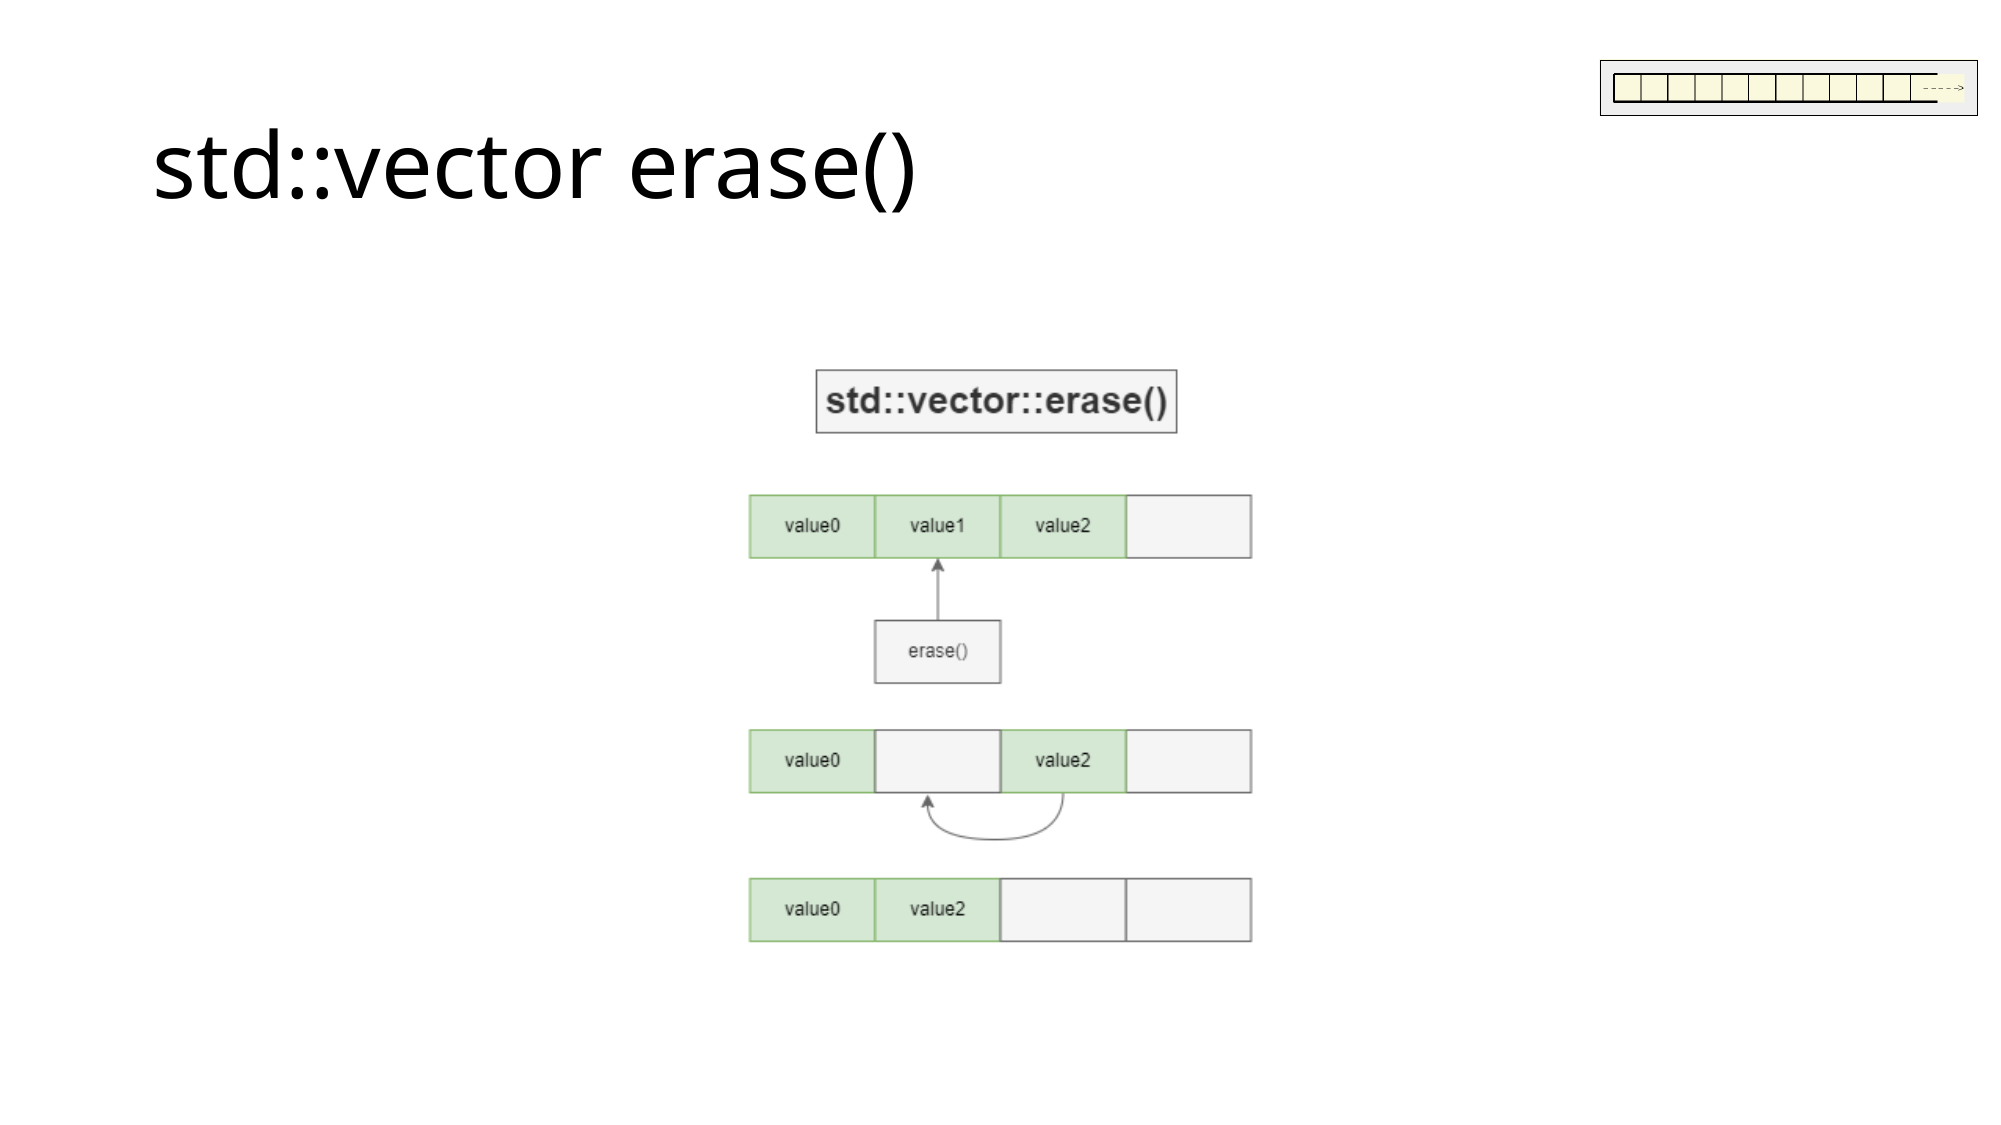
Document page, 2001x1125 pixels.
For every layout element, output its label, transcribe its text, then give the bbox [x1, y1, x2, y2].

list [733, 354, 1267, 958]
picture [1599, 59, 1978, 116]
title std::vector erase() [137, 59, 1863, 278]
